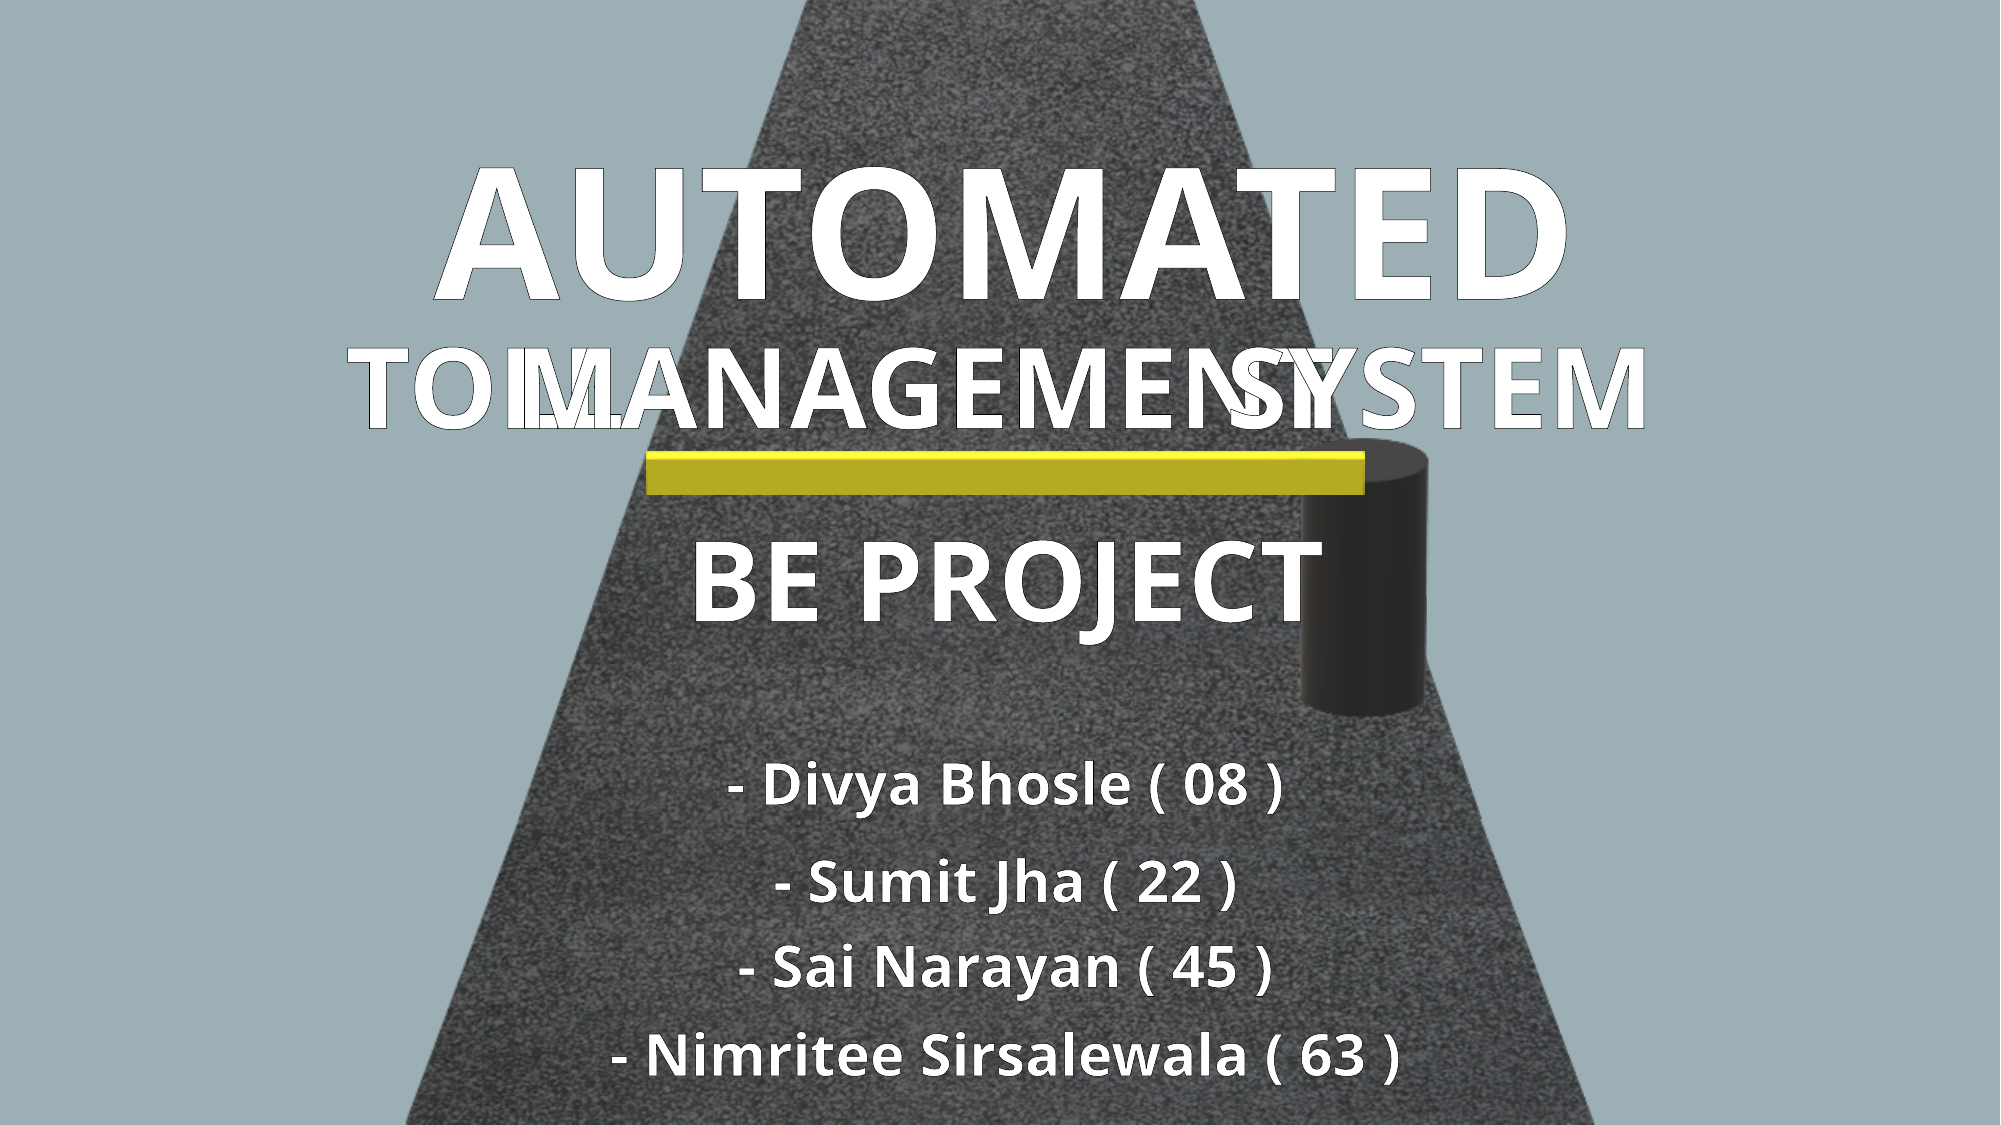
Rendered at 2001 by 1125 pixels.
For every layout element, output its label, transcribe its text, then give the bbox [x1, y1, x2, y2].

text_box SYSTEM [1595, 308, 1670, 459]
picture [405, 0, 1596, 1125]
text_box TOLL [330, 308, 405, 459]
